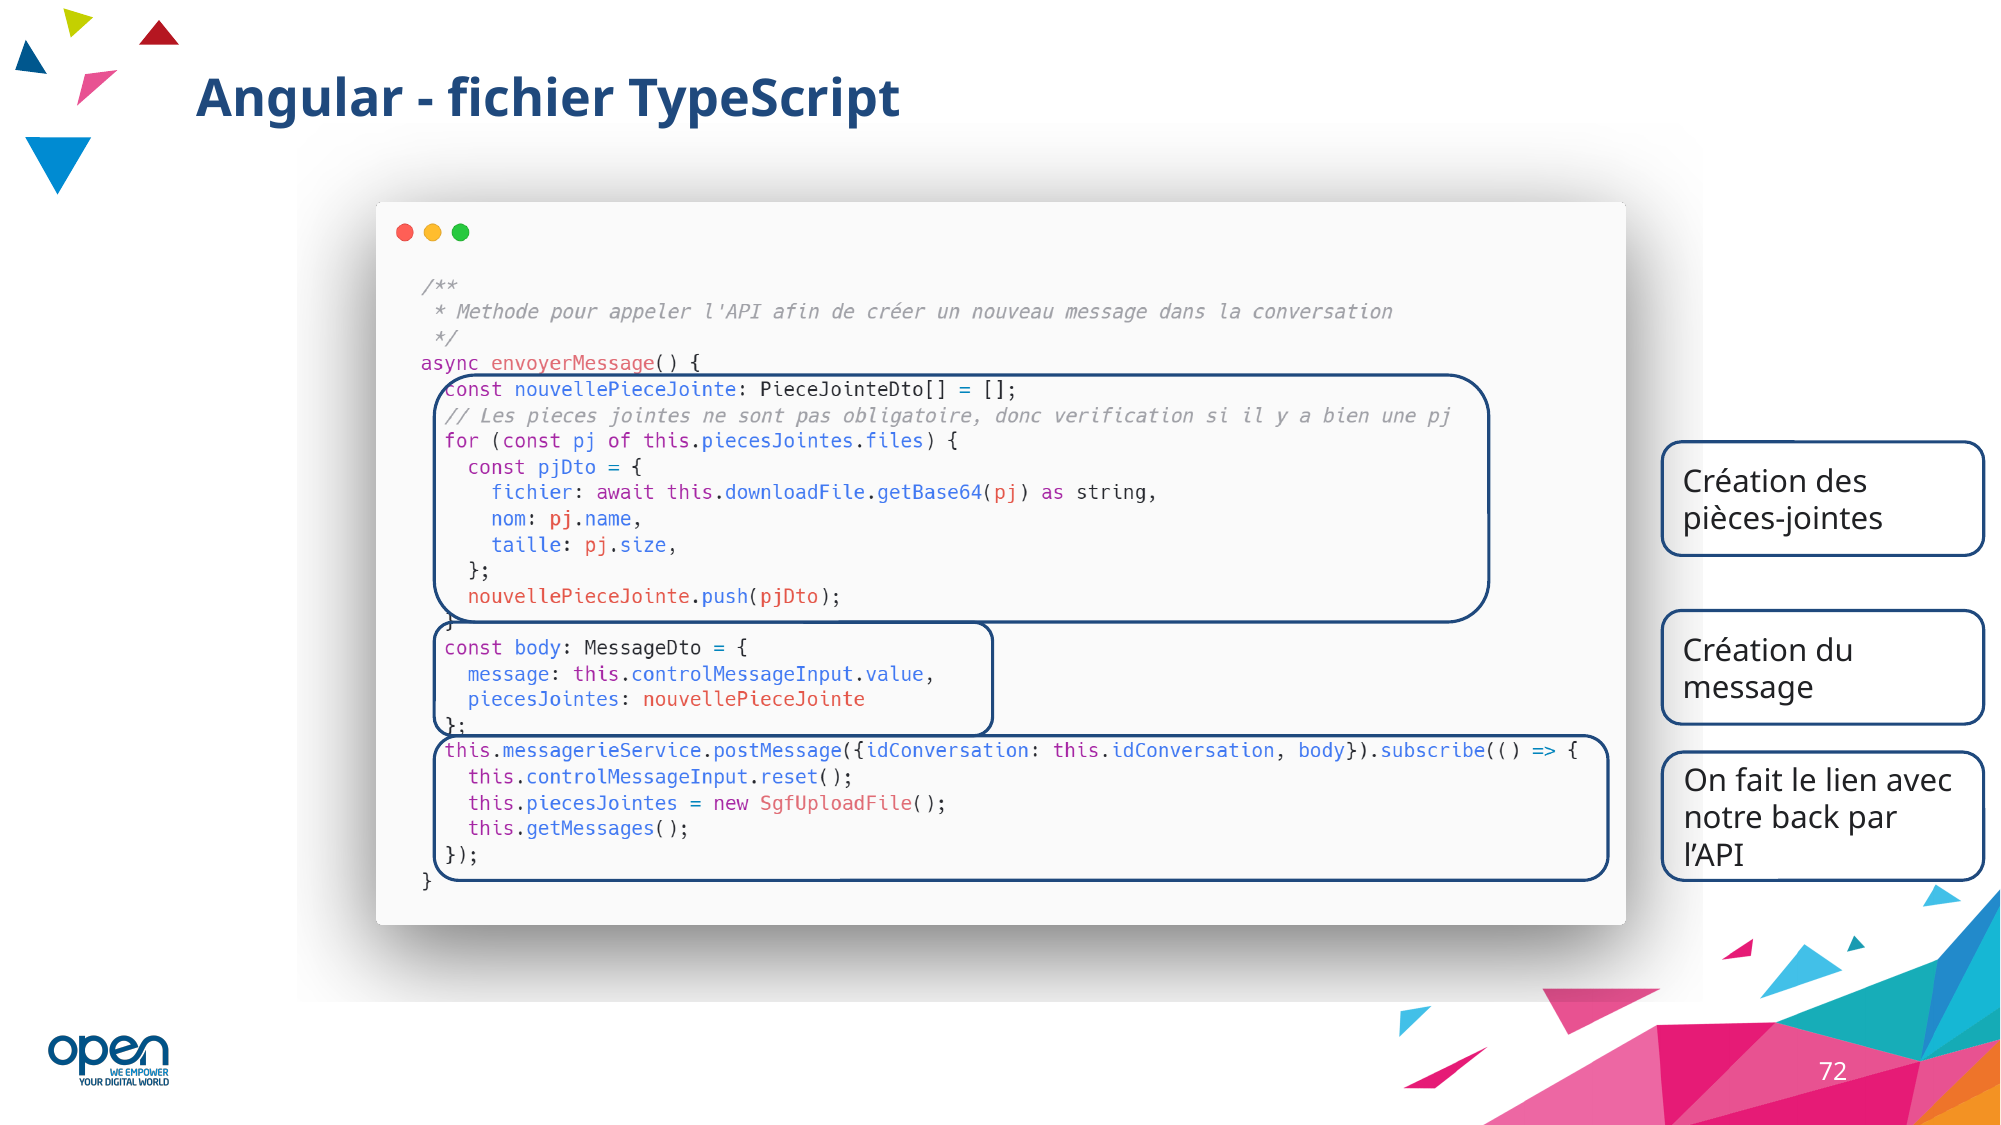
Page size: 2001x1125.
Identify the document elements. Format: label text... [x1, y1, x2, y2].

picture [37, 1027, 180, 1097]
picture [297, 123, 2001, 1125]
text_box Angular - fichier TypeScript [181, 49, 1447, 142]
text_box 72 [1412, 1042, 1863, 1103]
text_box On fait le lien avec notre back par l’API [1708, 751, 1984, 881]
text_box Création du message [1708, 610, 1984, 725]
text_box Création des pièces-jointes [1708, 441, 1984, 556]
